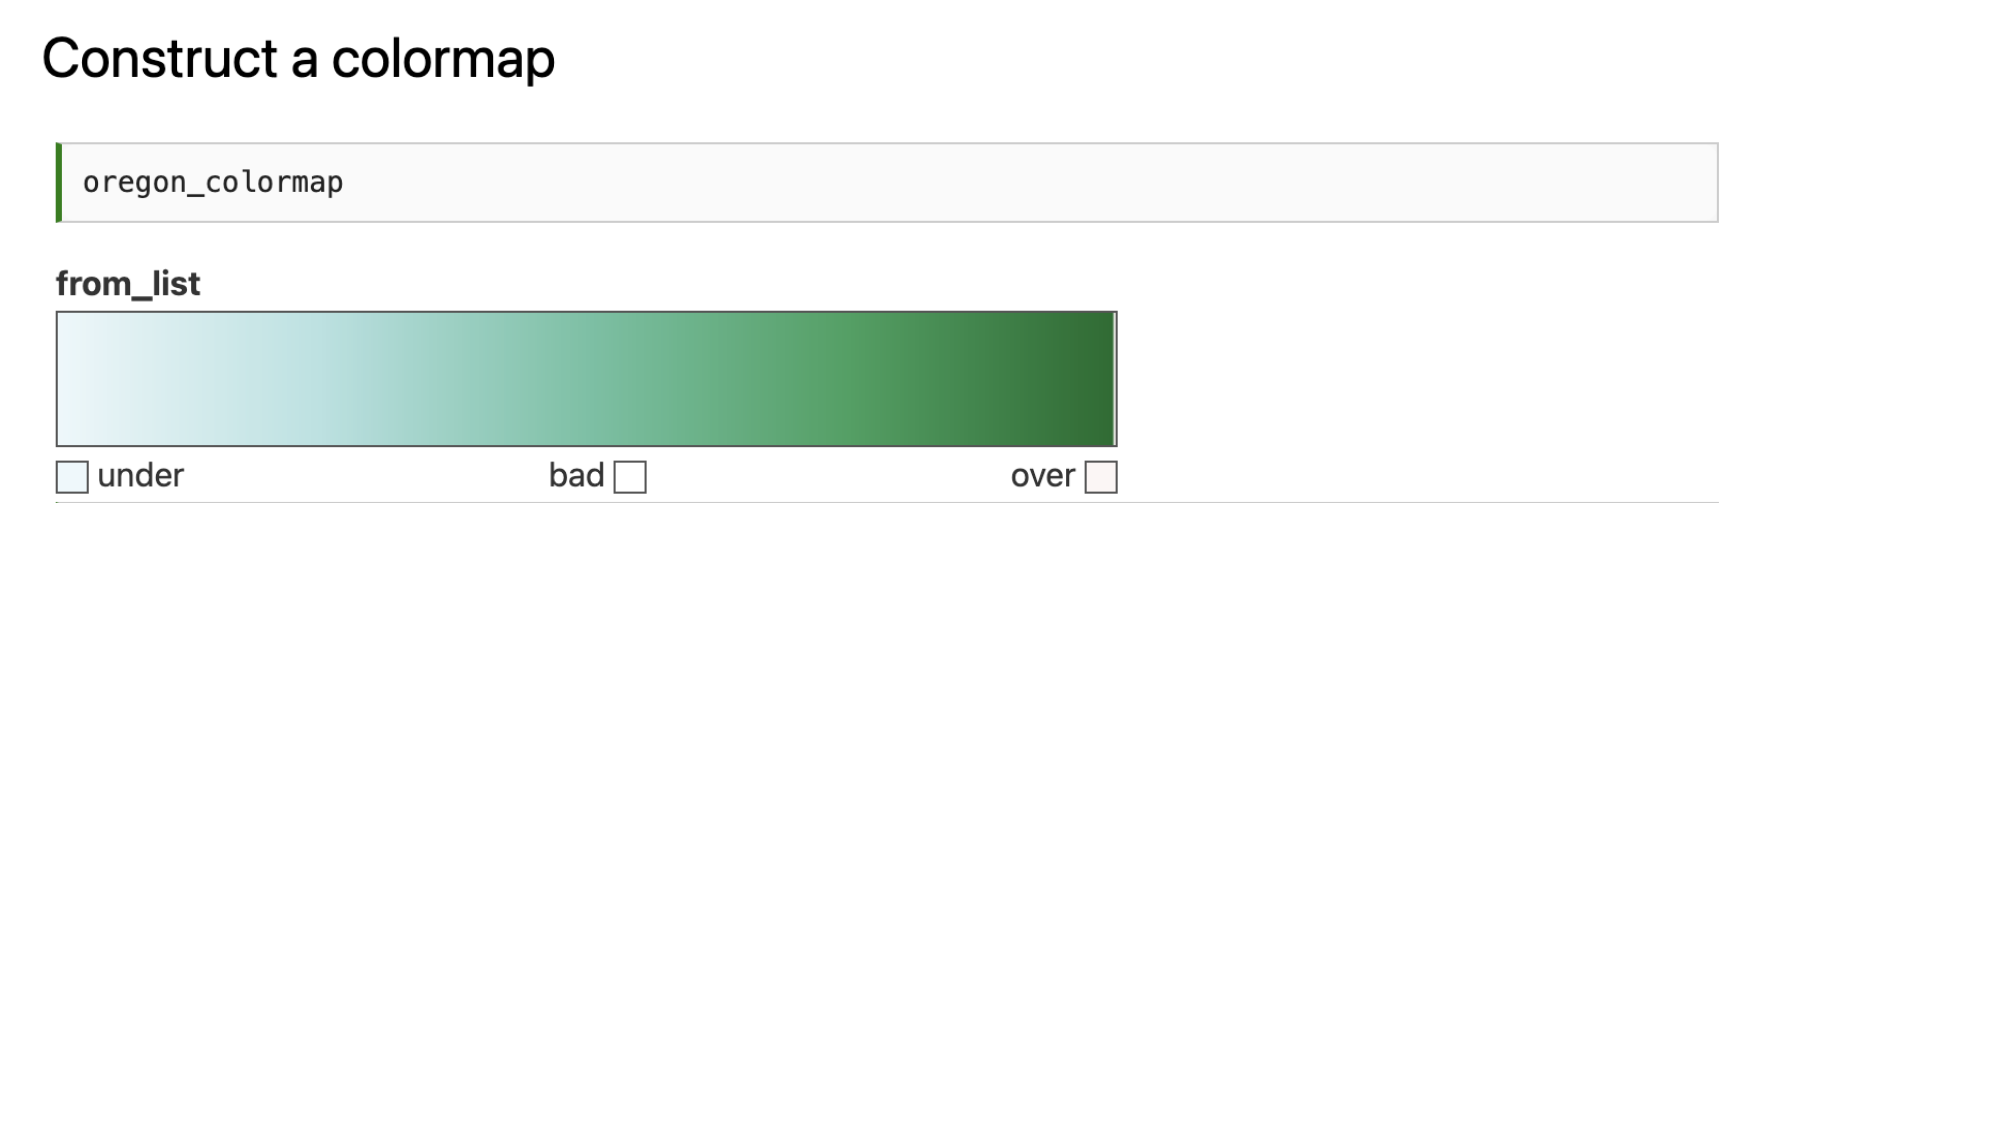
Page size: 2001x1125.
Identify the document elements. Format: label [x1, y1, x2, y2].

picture [18, 14, 1752, 503]
